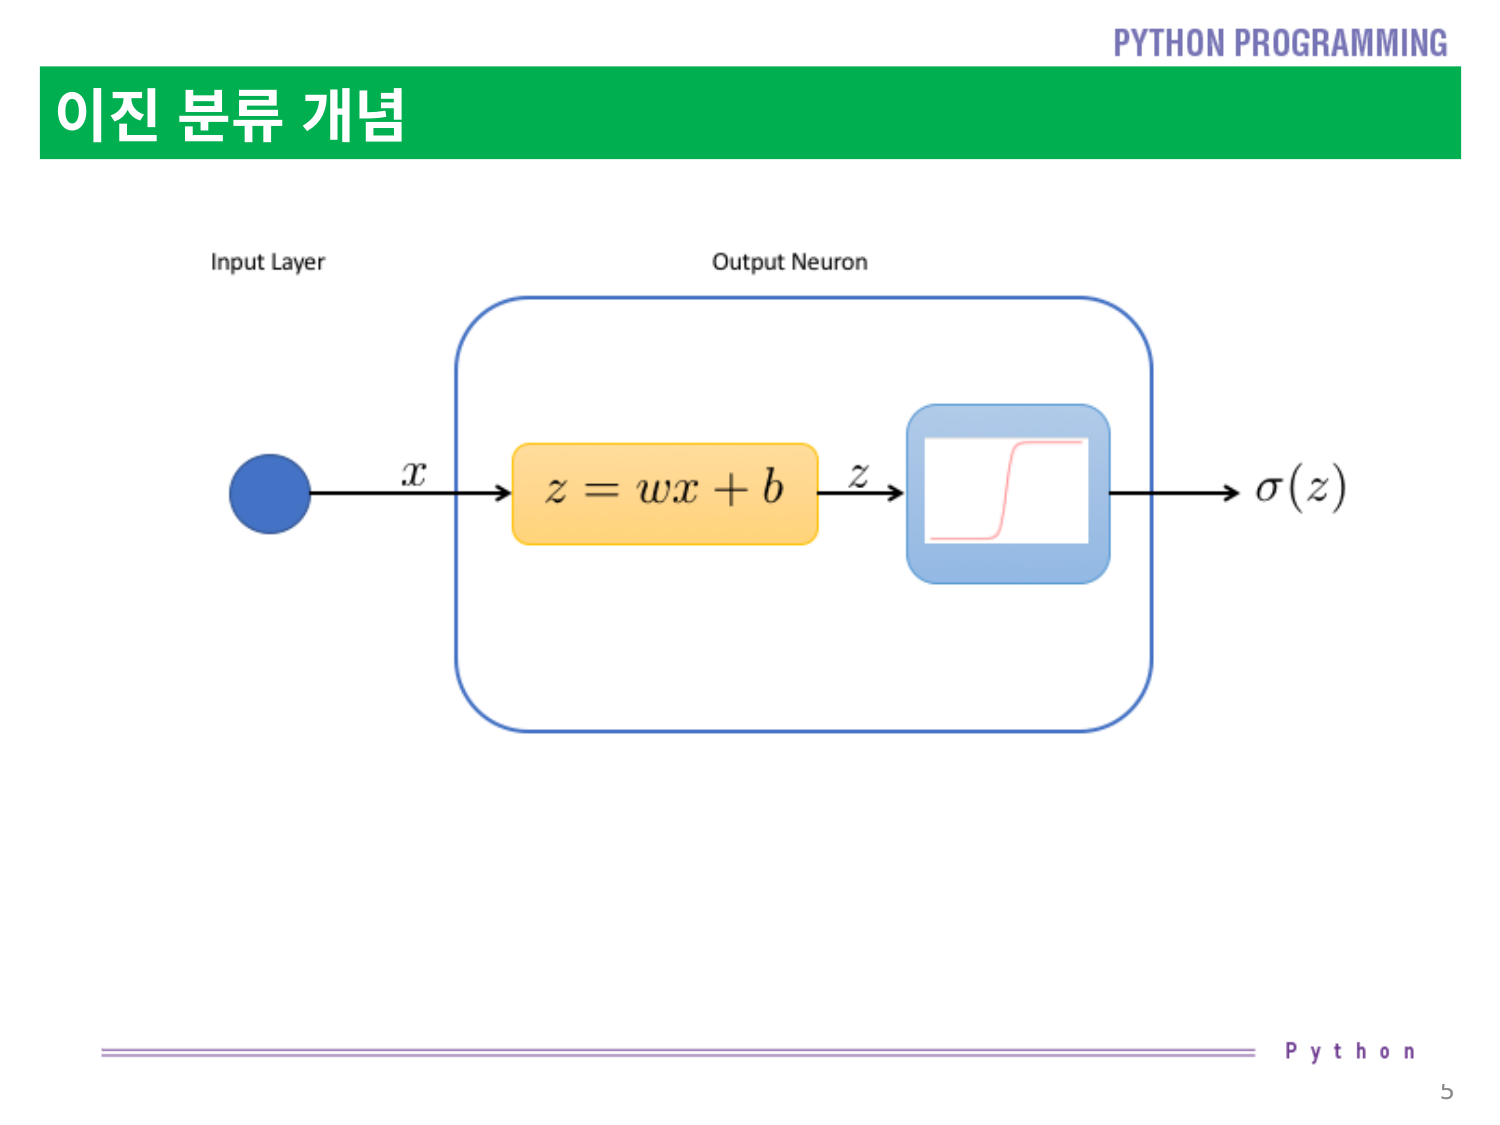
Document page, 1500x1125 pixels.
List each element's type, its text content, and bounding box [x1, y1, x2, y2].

picture [92, 218, 1432, 812]
picture [18, 1020, 1483, 1084]
slide_number 5 [1119, 1071, 1470, 1112]
picture [1106, 13, 1462, 66]
title 이진 분류 개념 [39, 76, 1444, 152]
